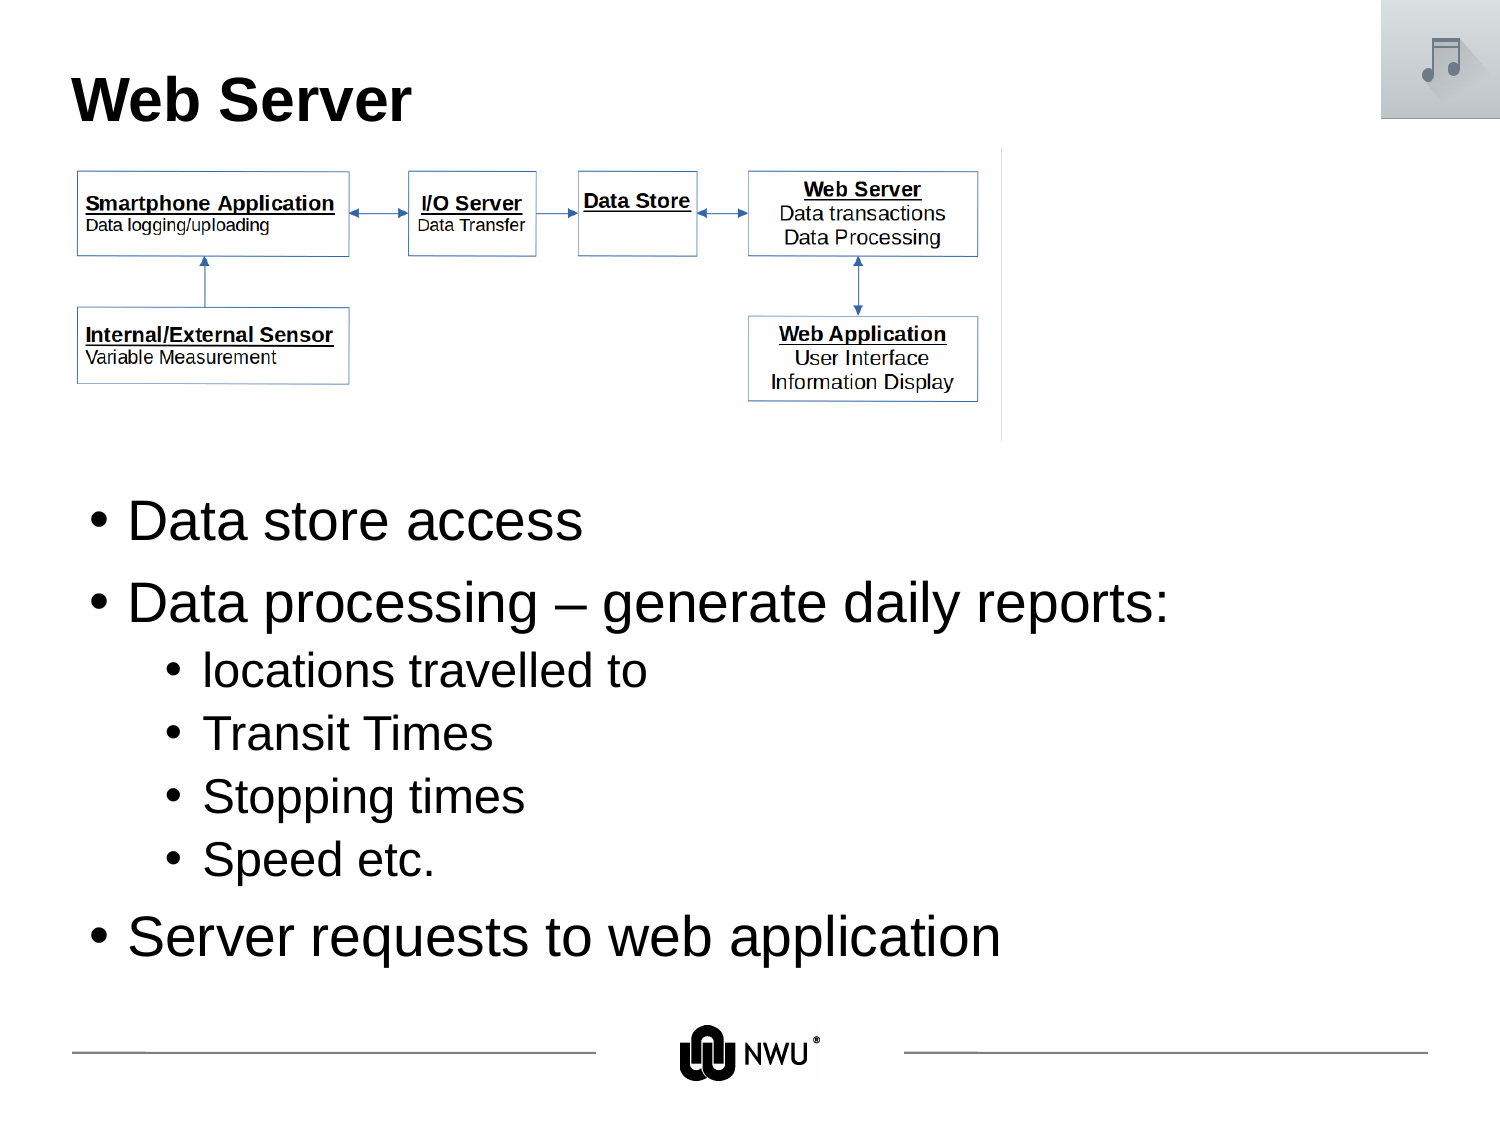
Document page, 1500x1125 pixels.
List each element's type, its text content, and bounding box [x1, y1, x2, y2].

list Data store access Data processing – generate daily reports: locations travelled to Transit Times Stopping times Speed etc. Server requests to web application [75, 483, 1444, 981]
picture [680, 1025, 820, 1081]
title Web Server [56, 59, 1444, 207]
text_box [1380, 0, 1500, 120]
picture [61, 148, 1002, 441]
